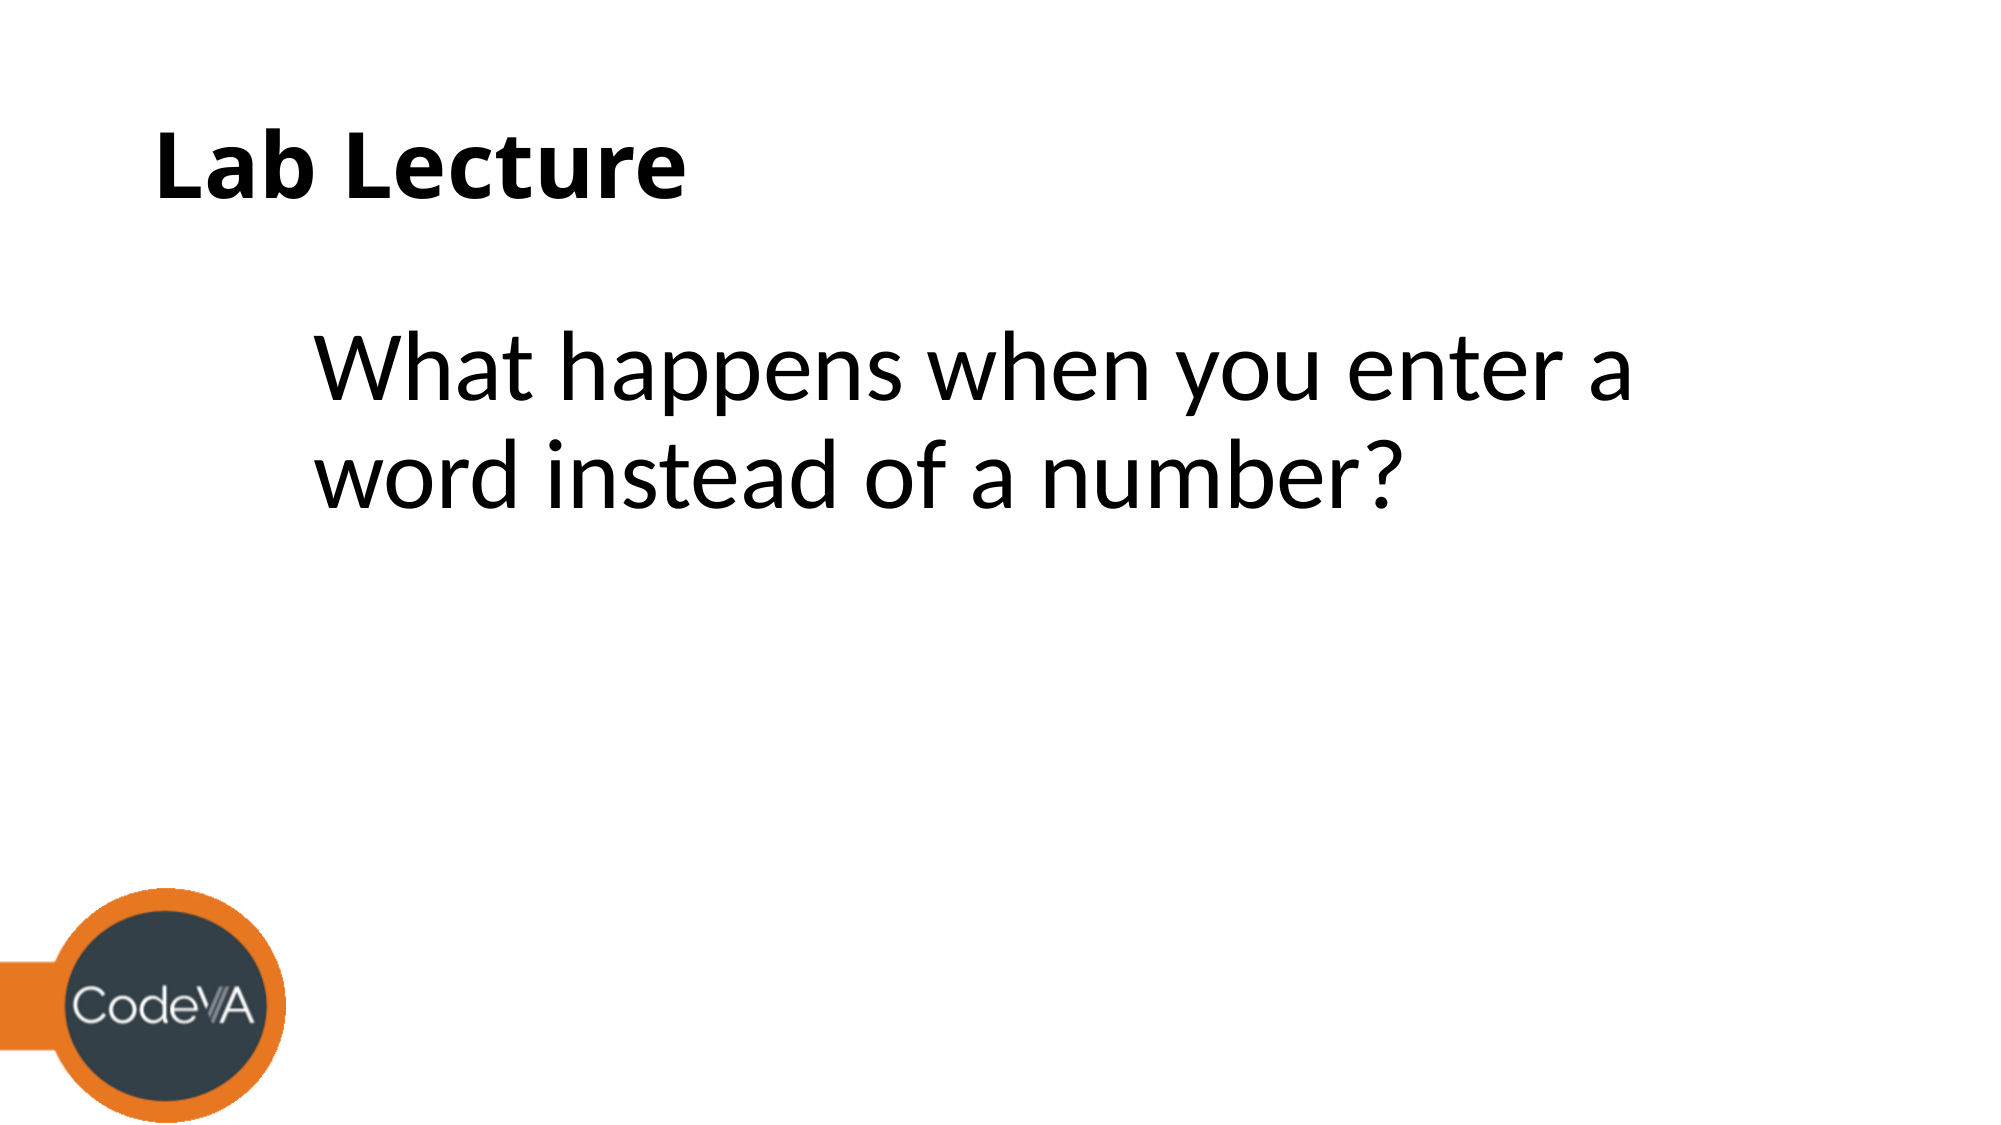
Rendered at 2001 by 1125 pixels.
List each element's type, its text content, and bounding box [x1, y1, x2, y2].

title Lab Lecture [137, 59, 1863, 278]
picture [0, 885, 286, 1125]
list What happens when you enter a word instead of a number? [298, 299, 1863, 1014]
